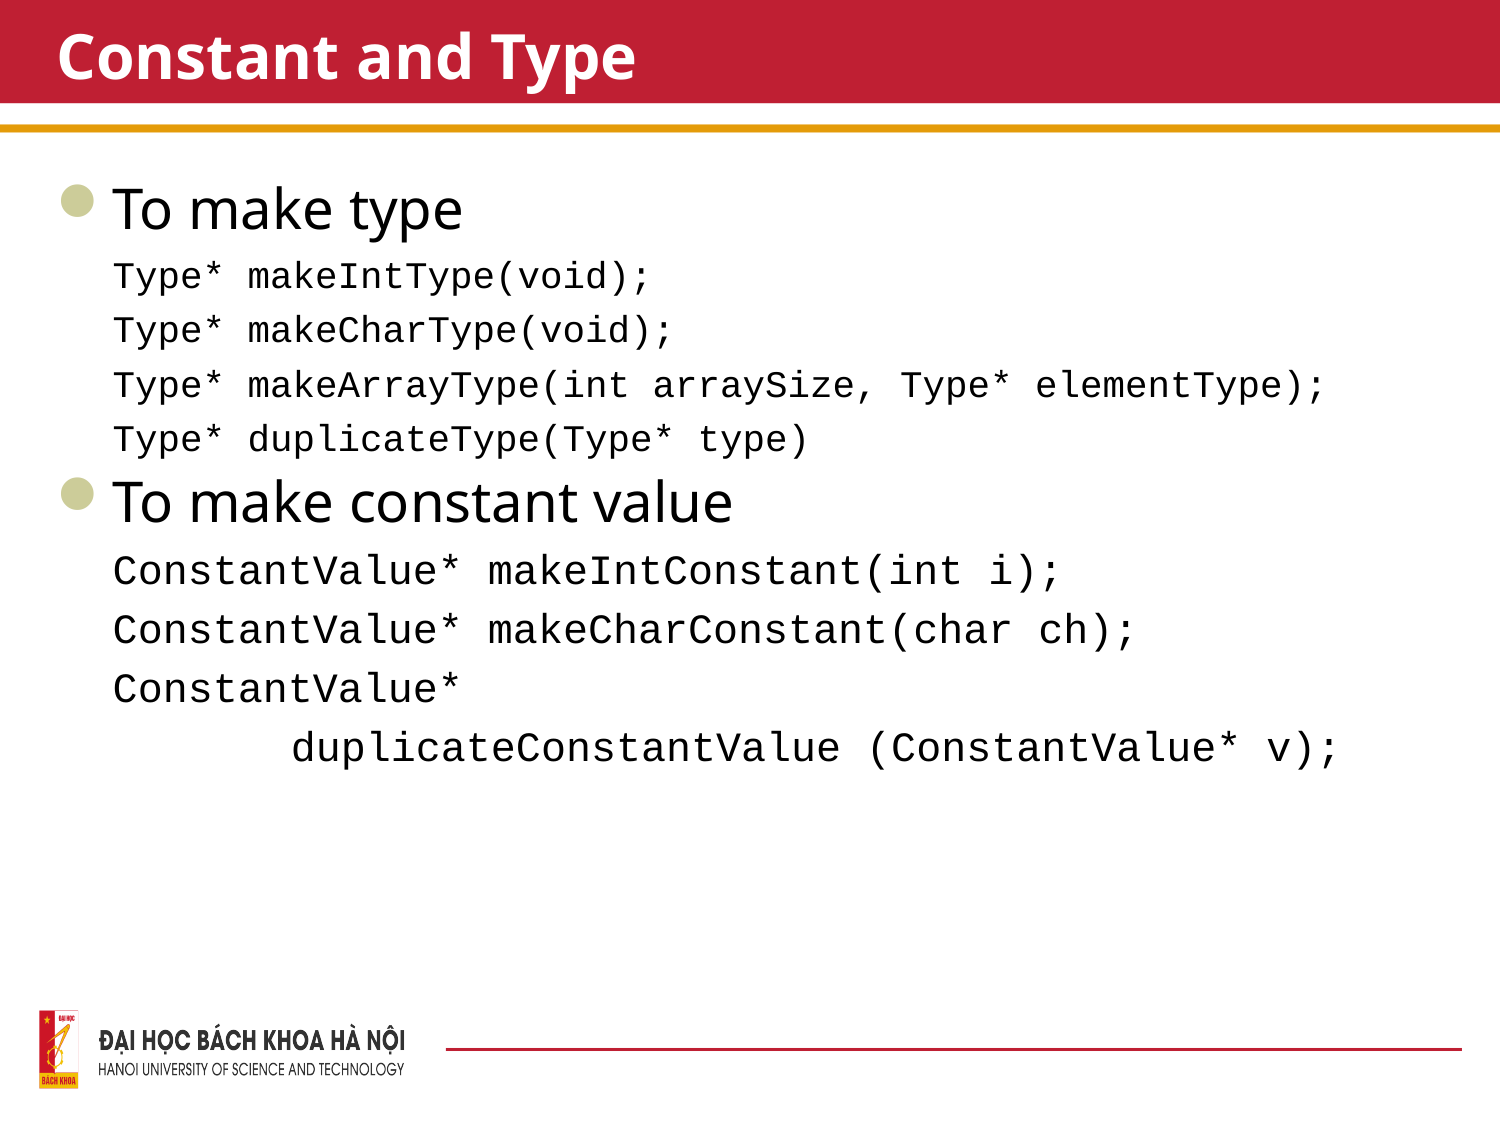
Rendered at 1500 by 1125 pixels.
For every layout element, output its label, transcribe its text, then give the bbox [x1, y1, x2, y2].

list To make type Type* makeIntType(void); Type* makeCharType(void); Type* makeArrayType(int arraySize, Type* elementType); Type* duplicateType(Type* type) To make constant value ConstantValue* makeIntConstant(int i); ConstantValue* makeCharConstant(char ch); ConstantValue* duplicateConstantValue (ConstantValue* v); [41, 173, 1459, 979]
picture [0, 0, 1500, 1125]
title Constant and Type [41, 18, 1459, 90]
